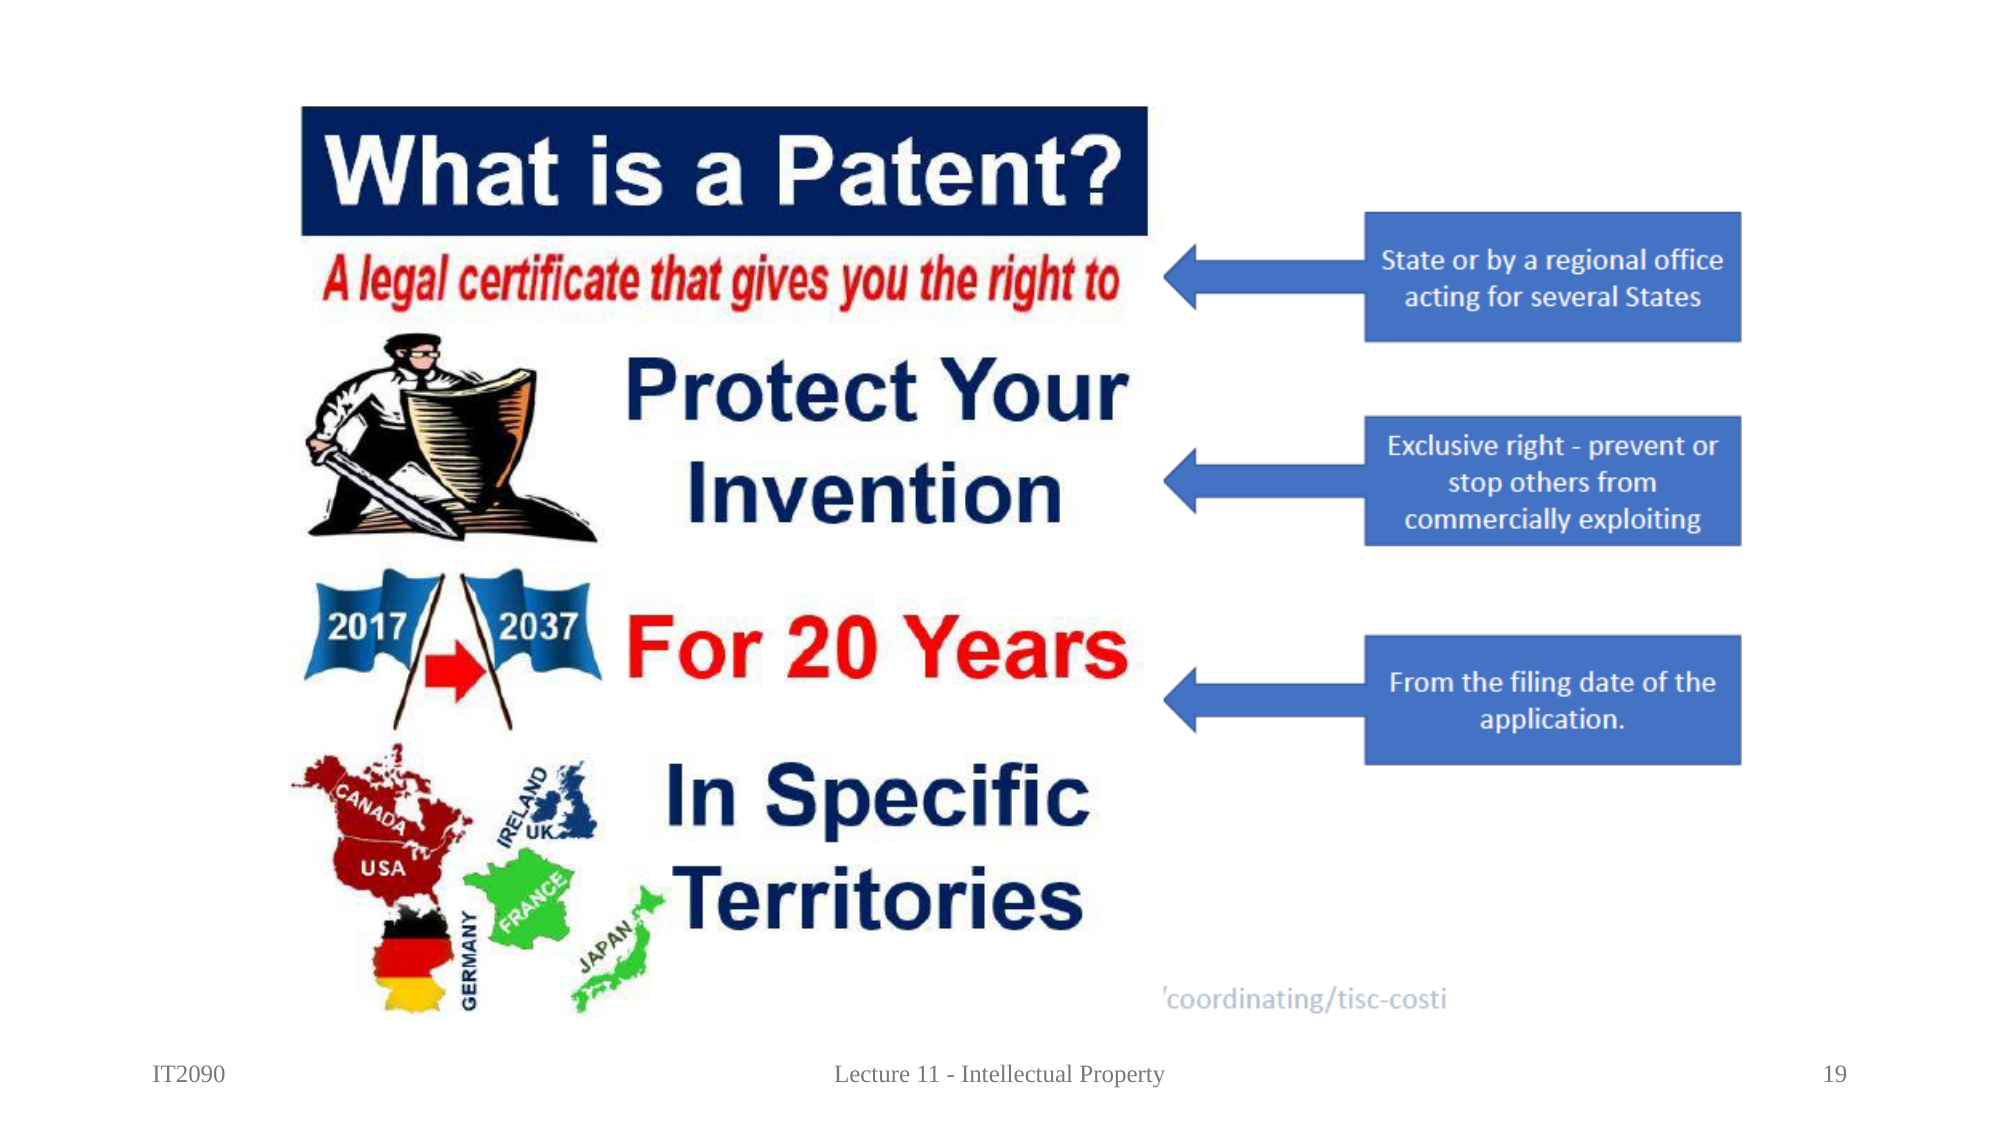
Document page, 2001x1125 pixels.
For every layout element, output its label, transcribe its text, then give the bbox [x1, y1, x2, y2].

footer Lecture 11 - Intellectual Property [662, 1042, 1338, 1103]
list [250, 104, 1750, 1020]
slide_number 19 [1412, 1042, 1863, 1103]
slide_number IT2090 [137, 1042, 588, 1103]
